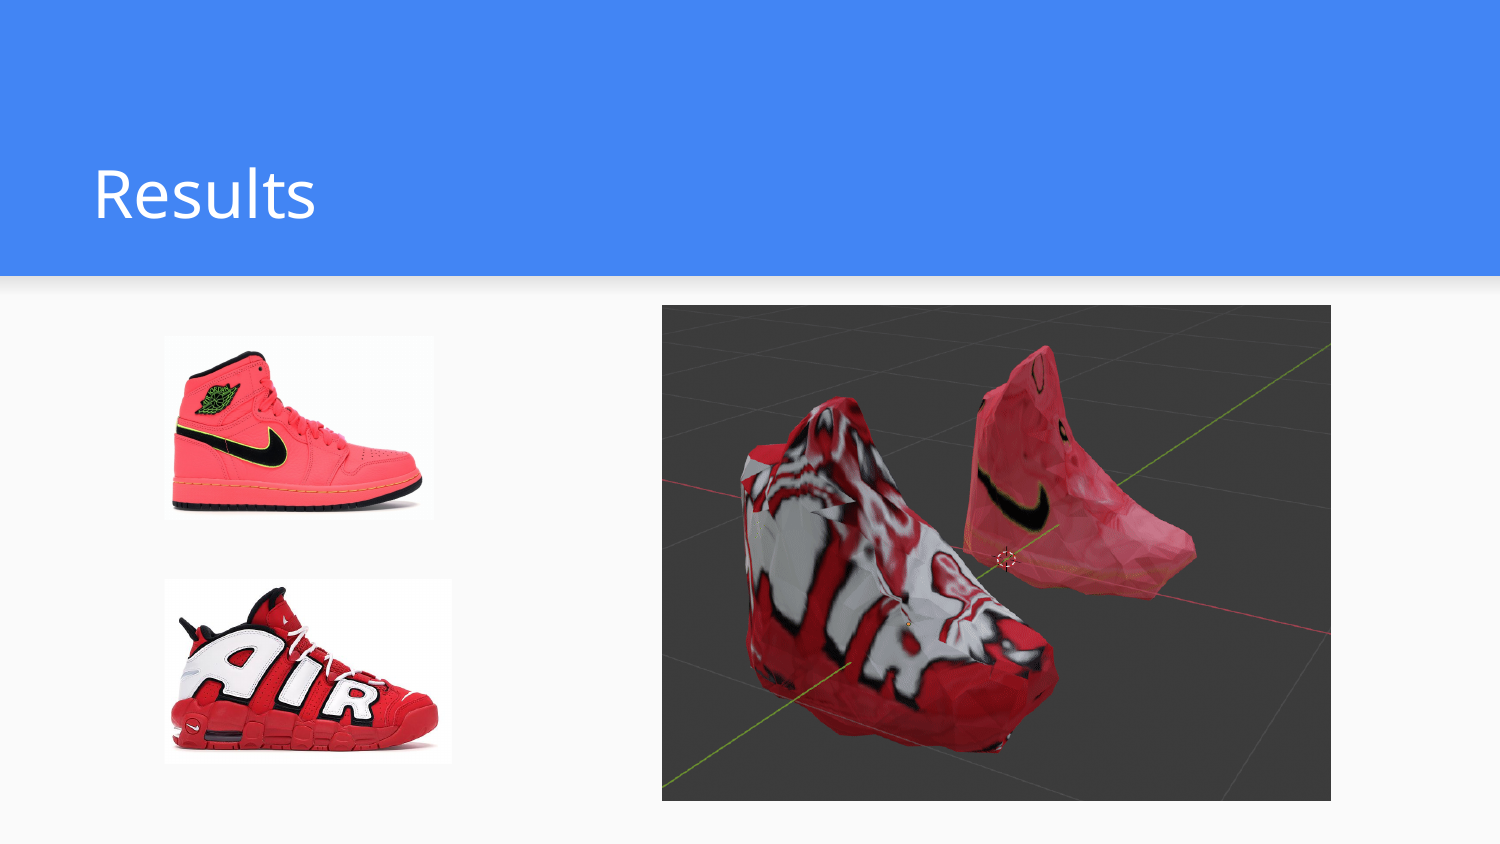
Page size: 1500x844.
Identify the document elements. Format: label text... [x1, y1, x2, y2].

title Results [77, 121, 1427, 248]
picture [164, 336, 435, 521]
picture [662, 305, 1332, 802]
picture [164, 579, 452, 764]
